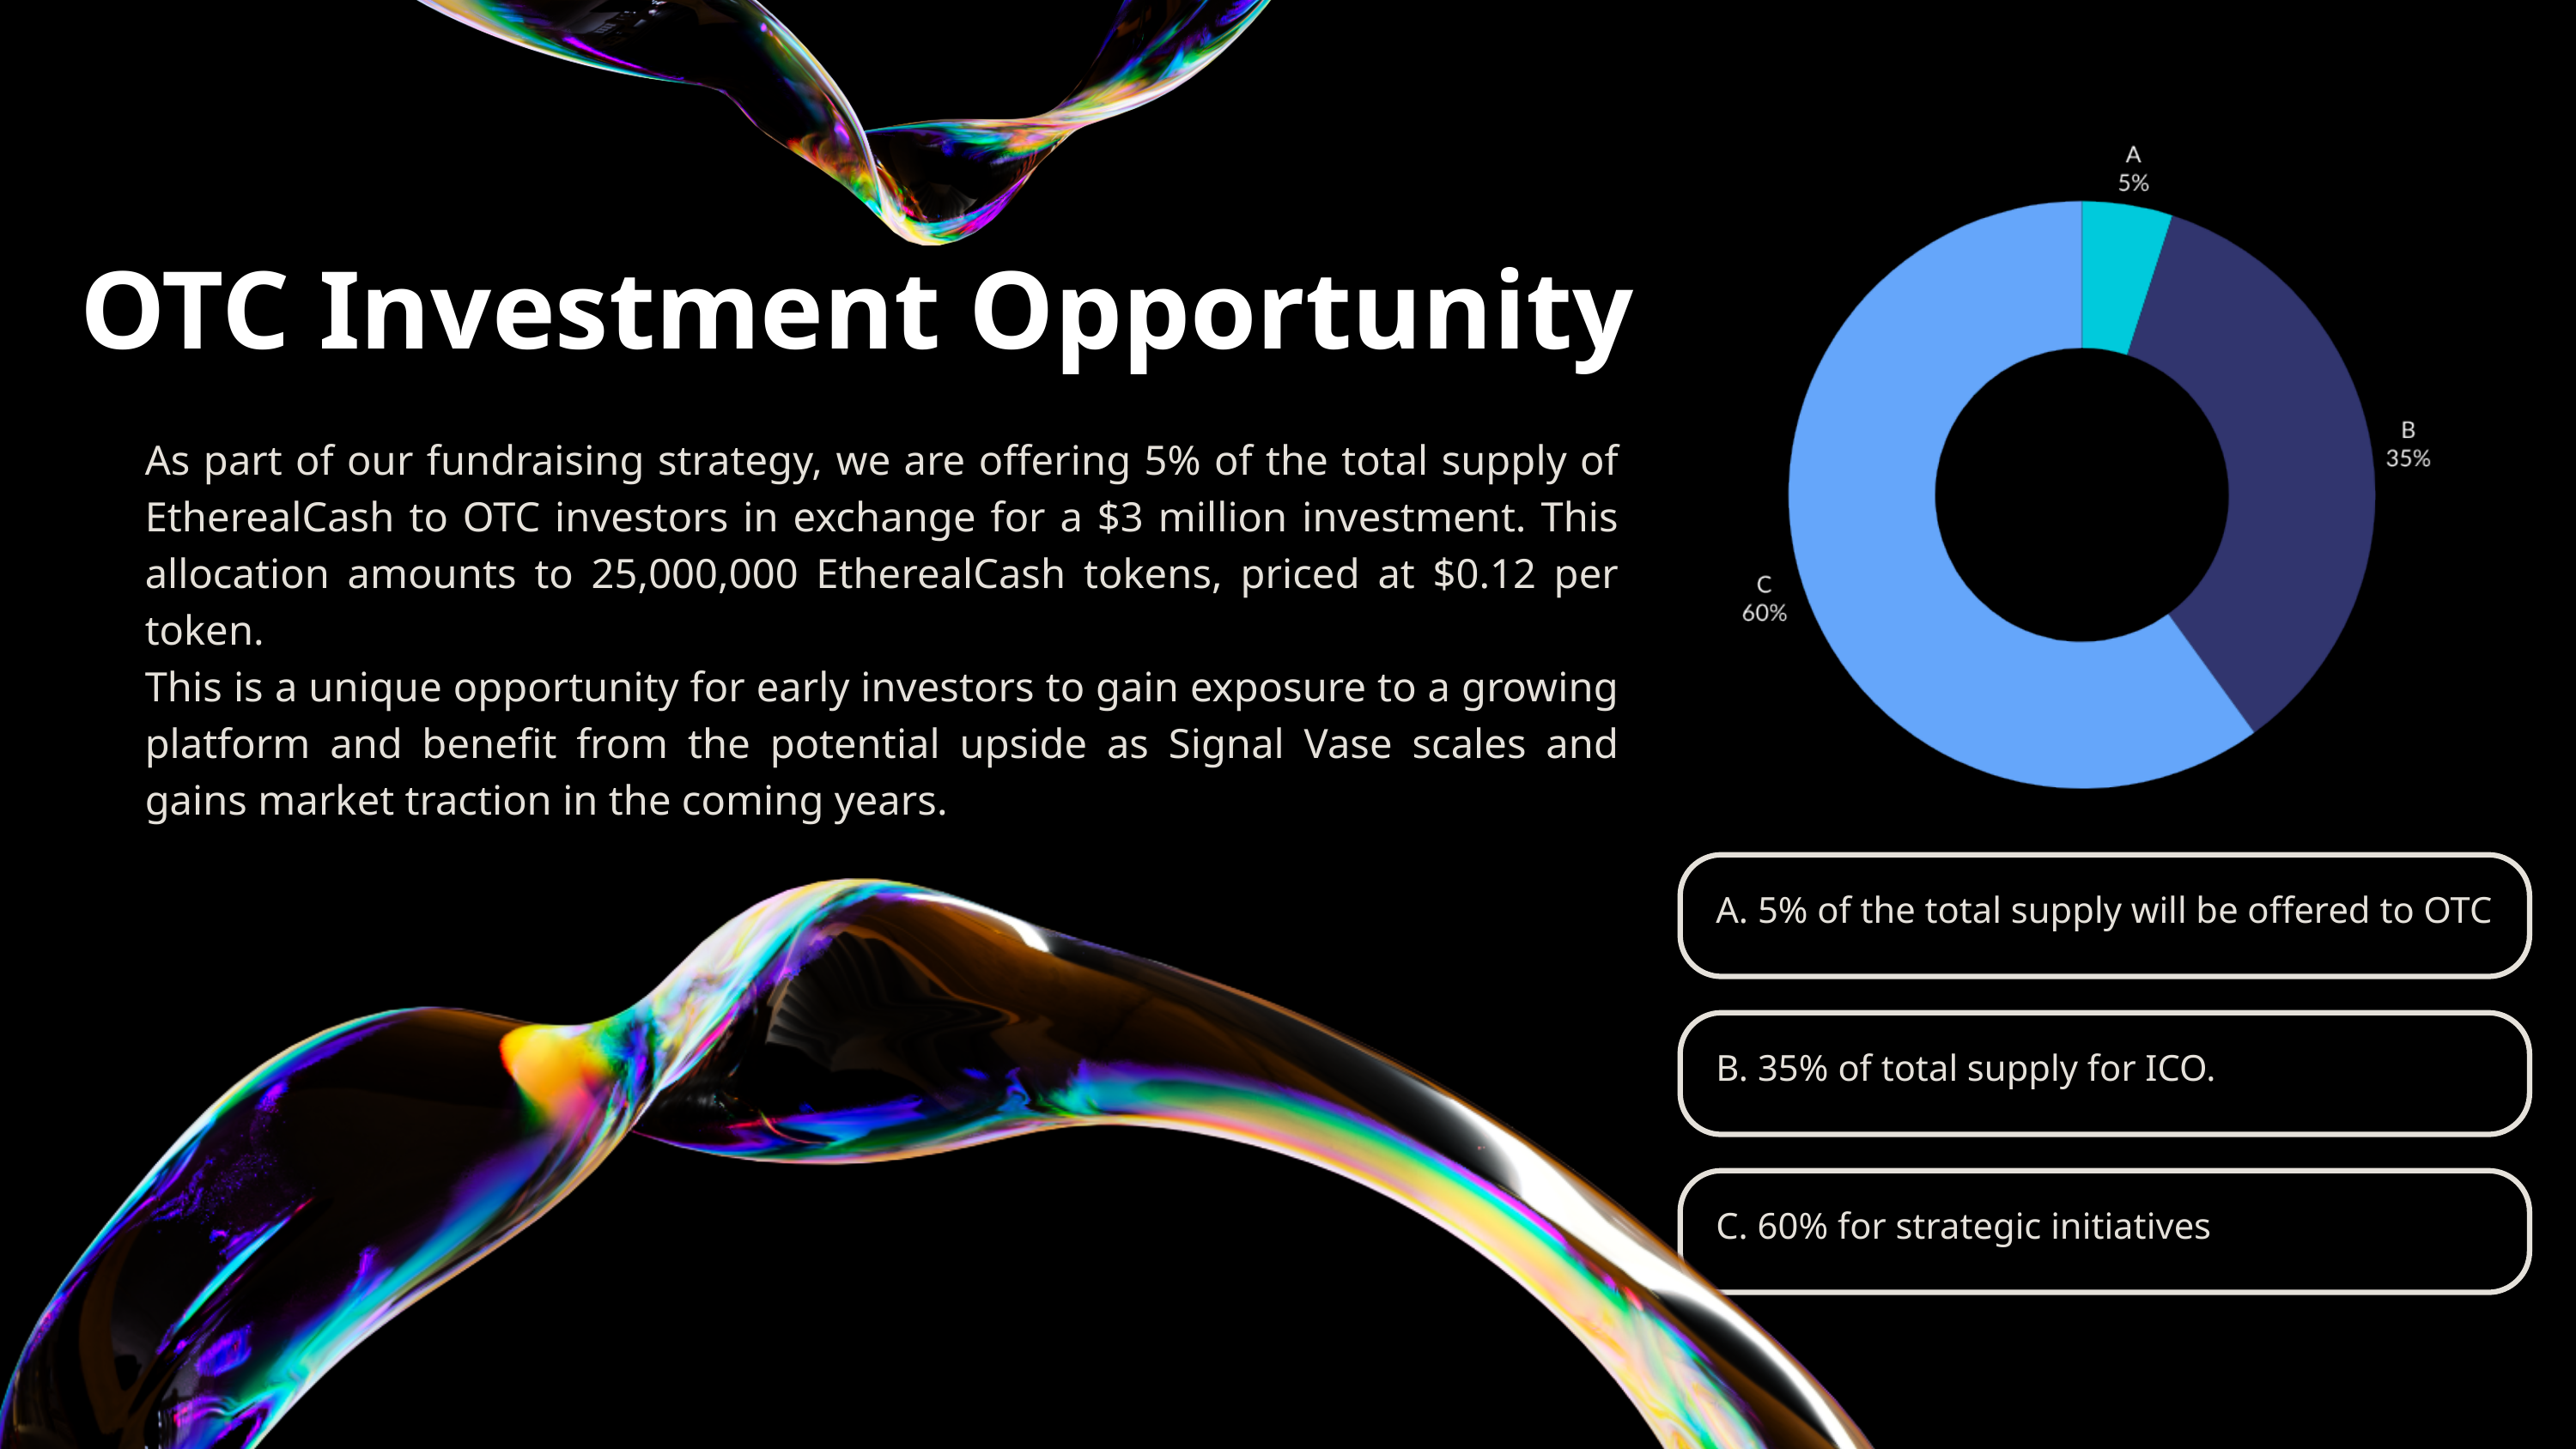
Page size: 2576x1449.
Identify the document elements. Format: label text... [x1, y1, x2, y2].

text_box OTC Investment Opportunity [80, 220, 1668, 371]
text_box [1680, 1012, 2530, 1135]
text_box As part of our fundraising strategy, we are offering 5% of the total supply of EtherealCash to OTC investors in exchange for a $3 million investment. This allocation amounts to 25,000,000 EtherealCash tokens, priced at $0.12 per token. This is a unique opportunity for early investors to gain exposure to a growing platform and benefit from the potential upside as Signal Vase scales and gains market traction in the coming years. [144, 426, 1622, 878]
text_box [0, 878, 1936, 1449]
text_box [1680, 1170, 2530, 1293]
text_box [1680, 854, 2530, 977]
text_box [260, 0, 1313, 220]
picture [1673, 76, 2500, 858]
